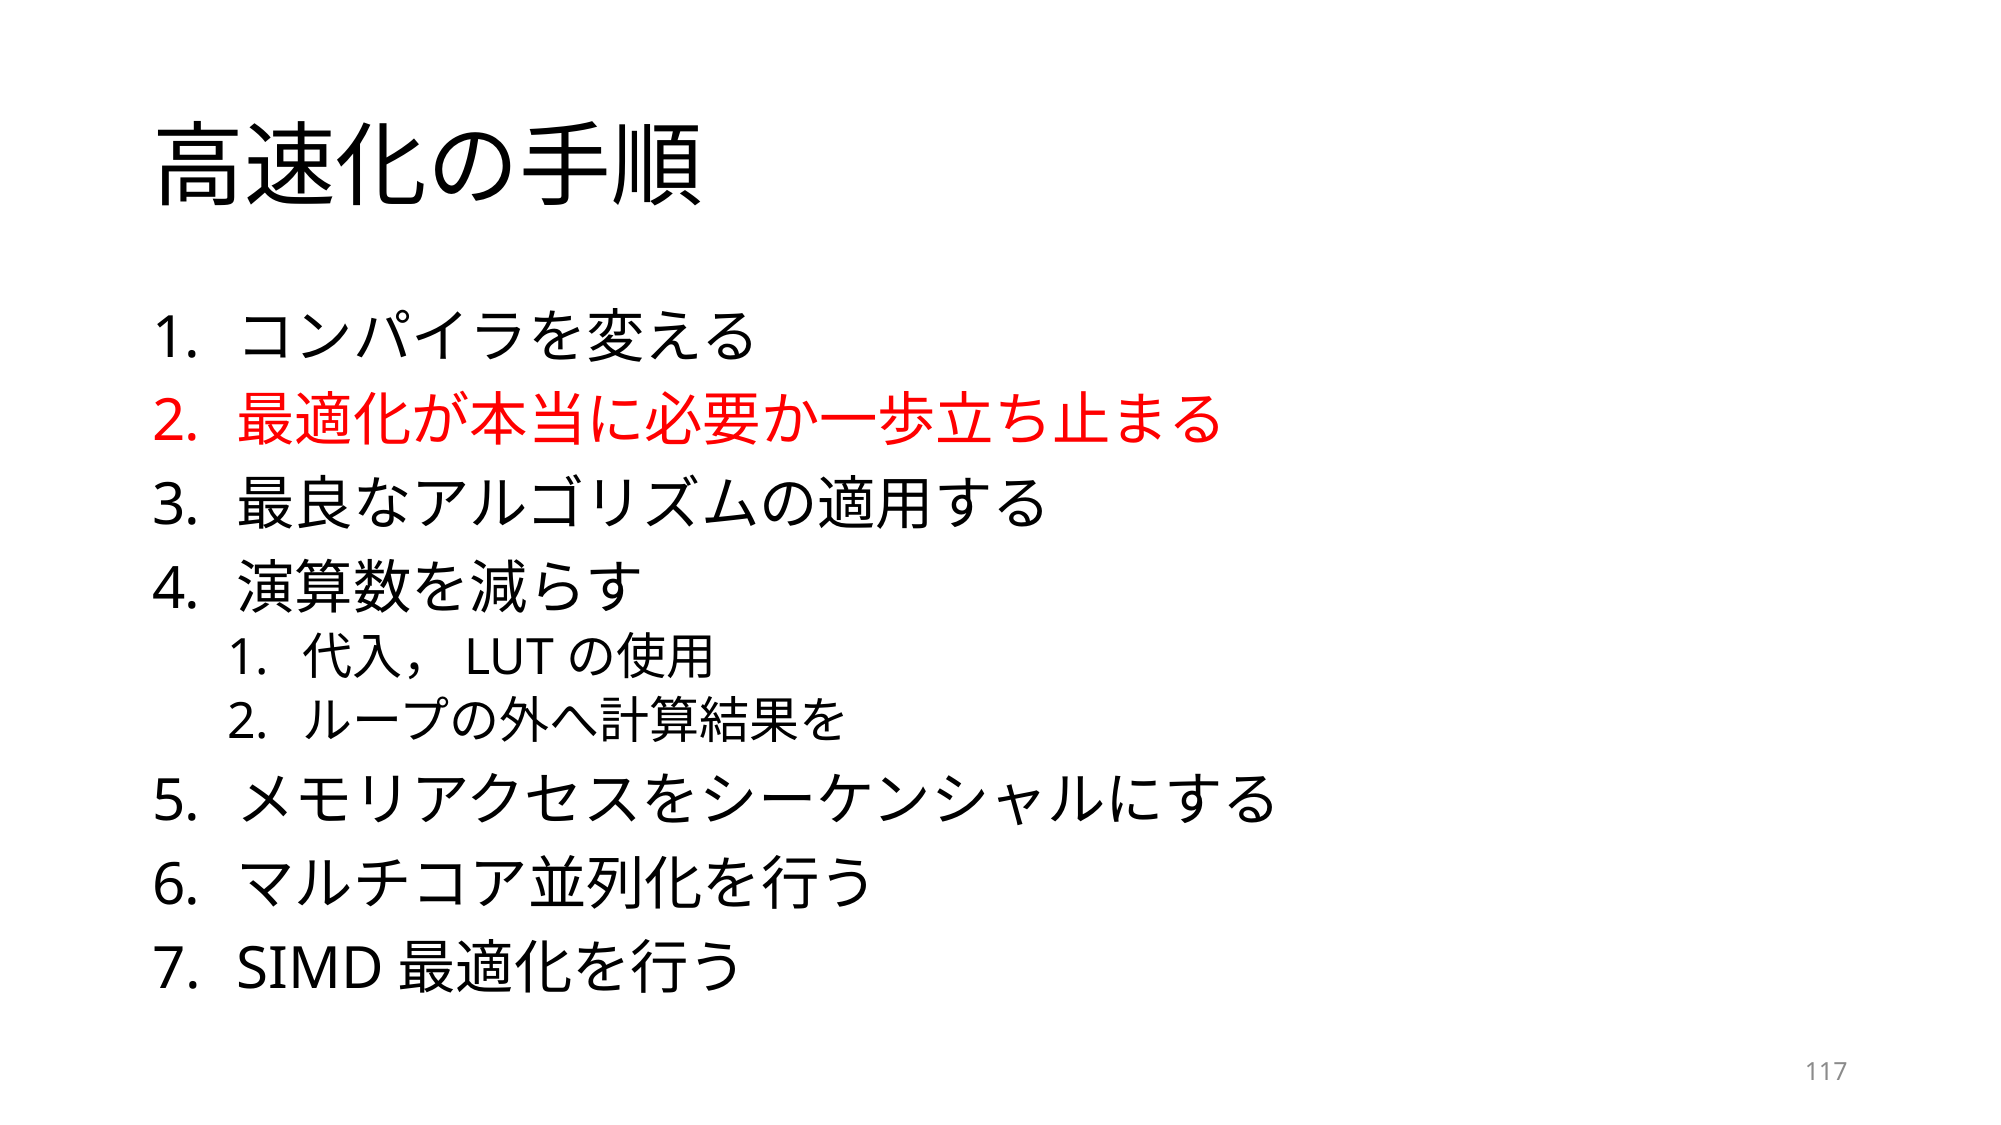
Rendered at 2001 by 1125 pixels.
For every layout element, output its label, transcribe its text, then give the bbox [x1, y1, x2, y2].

slide_number 117 [1412, 1042, 1863, 1103]
list コンパイラを変える 最適化が本当に必要か一歩立ち止まる 最良なアルゴリズムの適用する 演算数を減らす 代入，LUTの使用 ループの外へ計算結果を メモリアクセスをシーケンシャルにする マルチコア並列化を行う SIMD最適化を行う [137, 299, 1863, 1014]
title 高速化の手順 [137, 59, 1863, 278]
